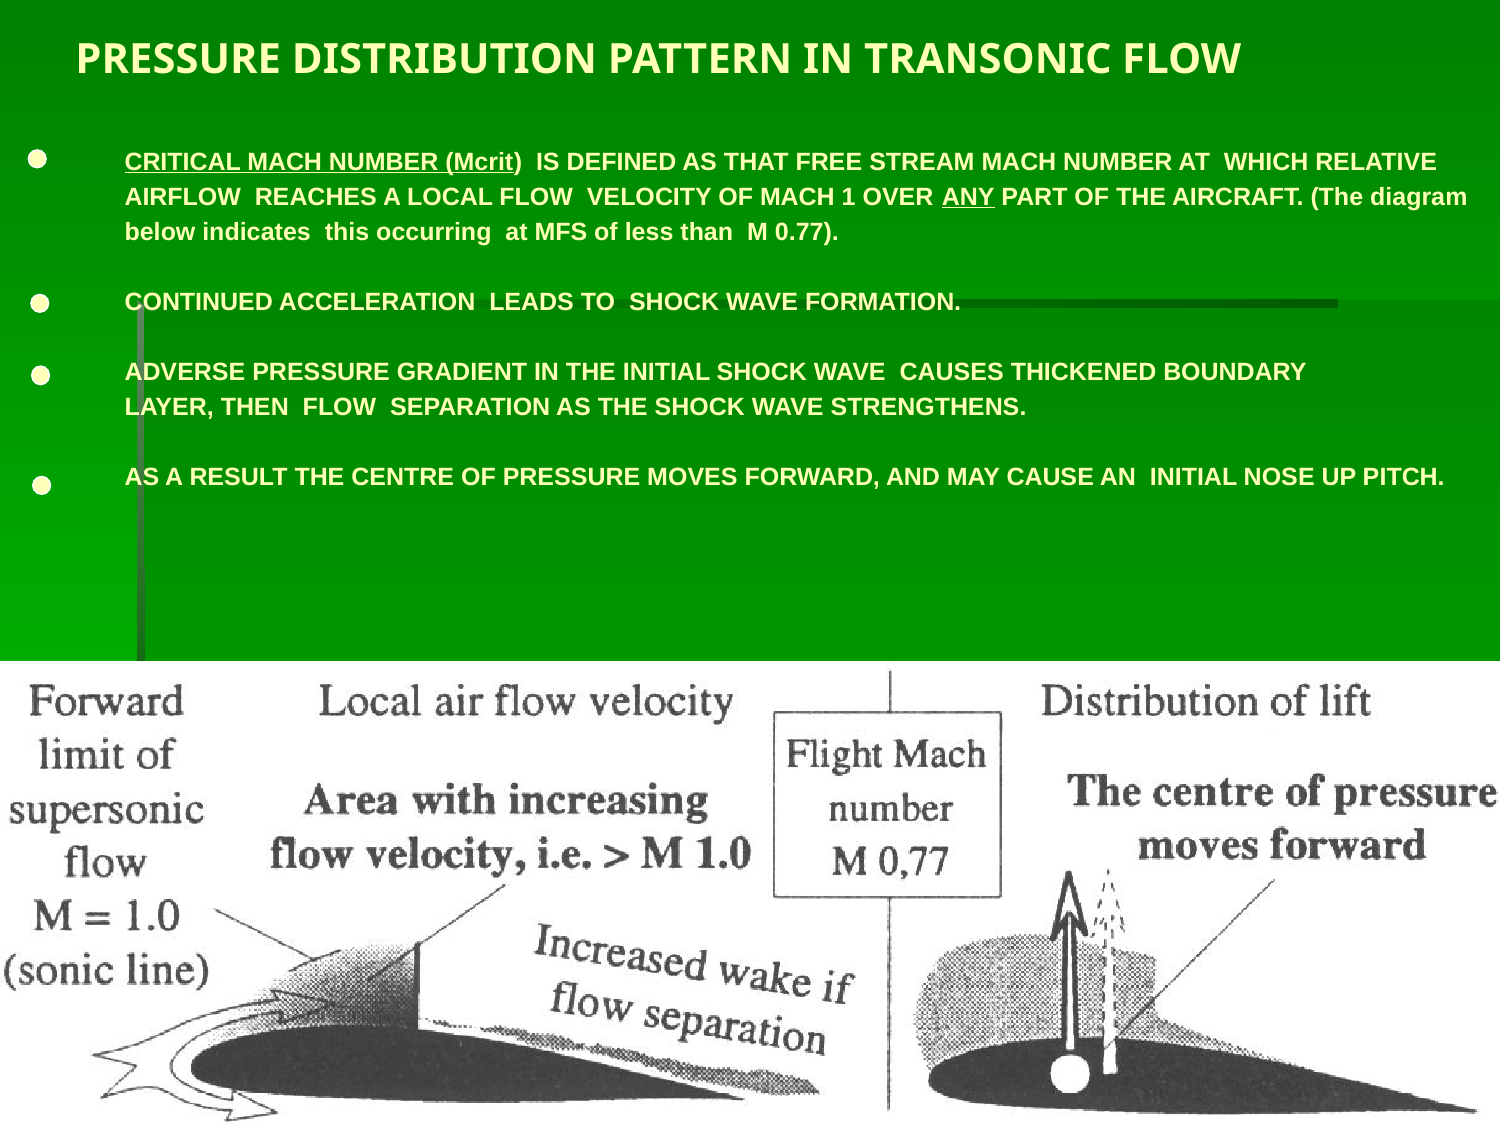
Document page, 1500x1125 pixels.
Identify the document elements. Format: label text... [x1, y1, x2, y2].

text_box [32, 476, 51, 495]
text_box [31, 366, 50, 385]
text_box CRITICAL MACH NUMBER (Mcrit) IS DEFINED AS THAT FREE STREAM MACH NUMBER AT WHICH RELATIVE AIRFLOW REACHES A LOCAL FLOW VELOCITY OF MACH 1 OVER ANY PART OF THE AIRCRAFT. (The diagram below indicates this occurring at MFS of less than M 0.77). CONTINUED ACCELERATION LEADS TO SHOCK WAVE FORMATION. ADVERSE PRESSURE GRADIENT IN THE INITIAL SHOCK WAVE CAUSES THICKENED BOUNDARY LAYER, THEN FLOW SEPARATION AS THE SHOCK WAVE STRENGTHENS. AS A RESULT THE CENTRE OF PRESSURE MOVES FORWARD, AND MAY CAUSE AN INITIAL NOSE UP PITCH. [109, 137, 1500, 651]
text_box [30, 294, 49, 313]
title PRESSURE DISTRIBUTION PATTERN IN TRANSONIC FLOW [60, 13, 1436, 101]
text_box [28, 149, 47, 168]
picture [0, 661, 1500, 1125]
